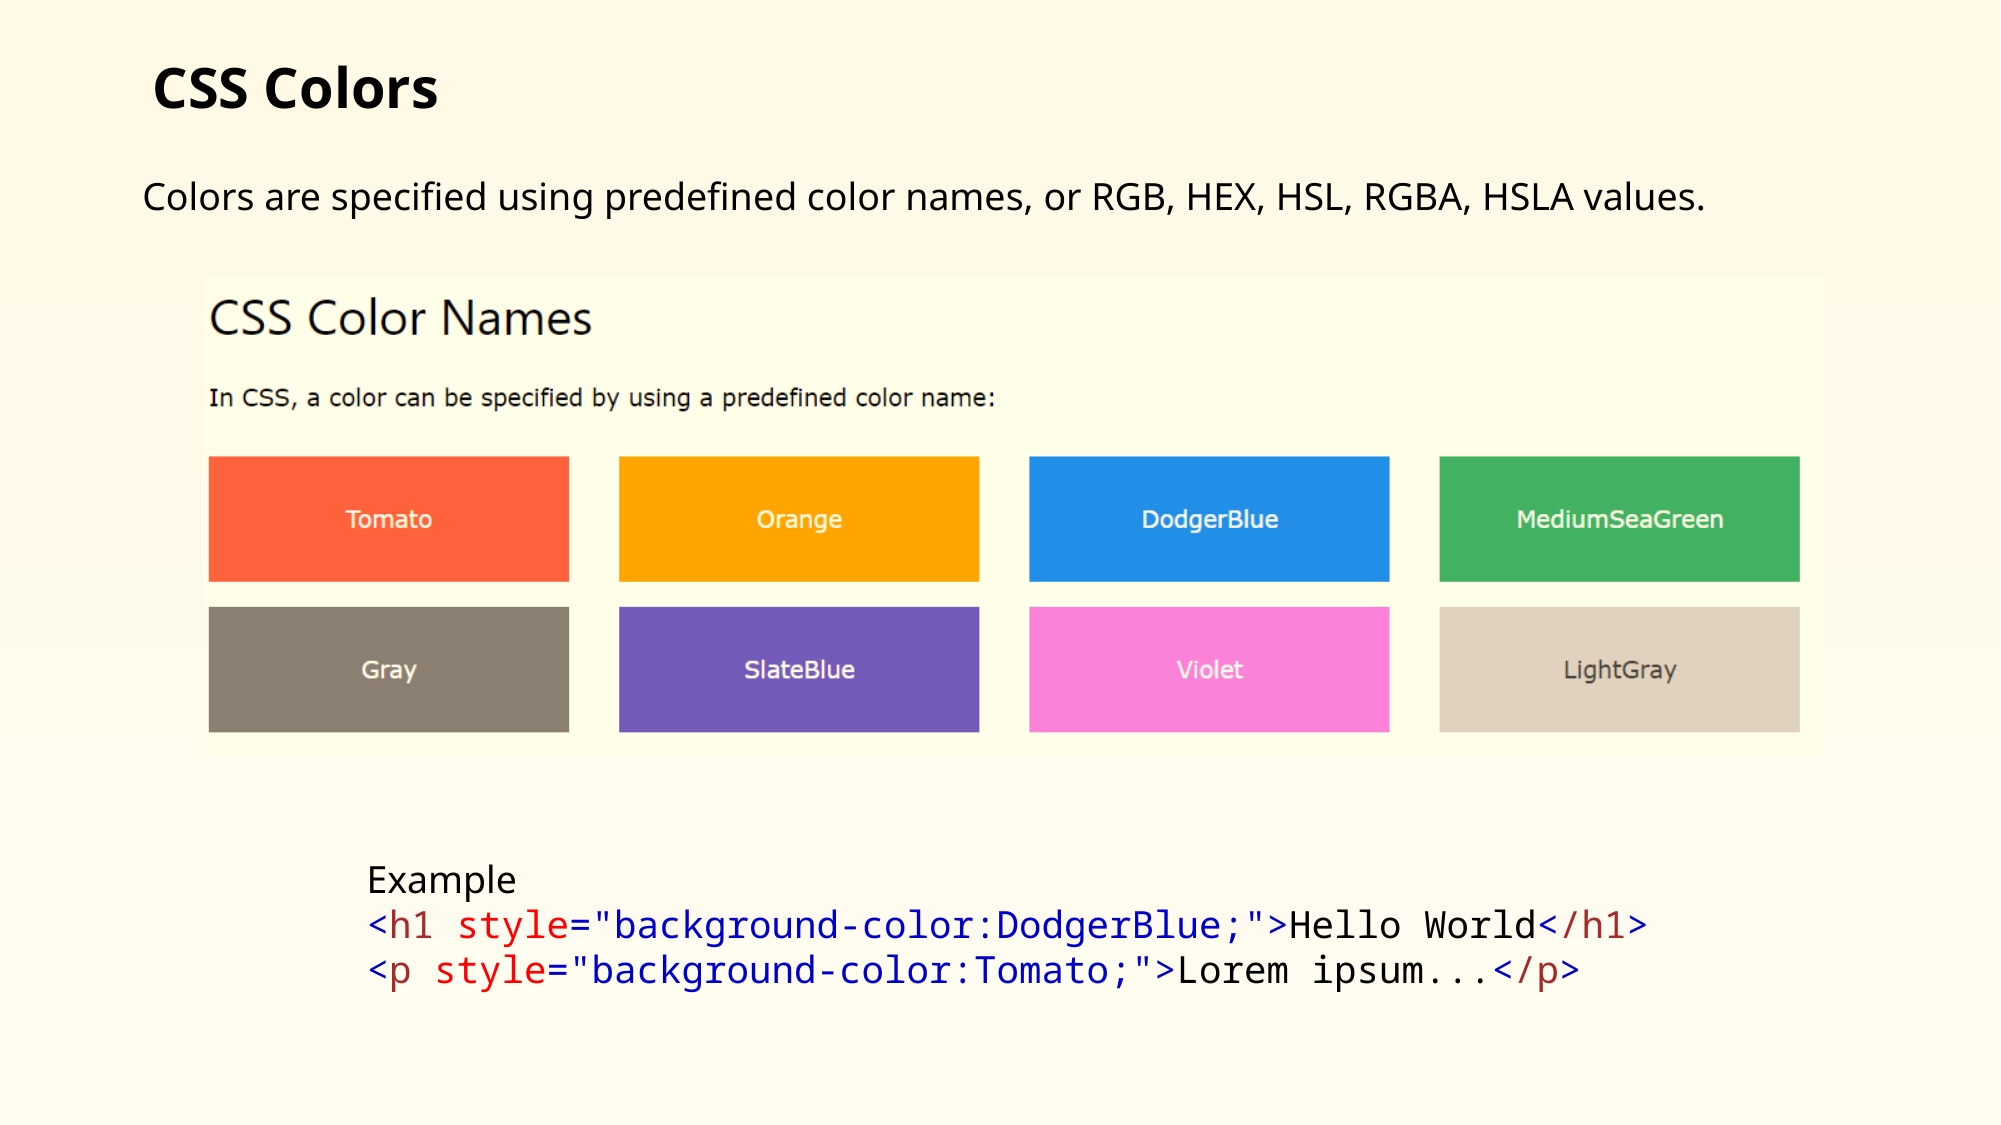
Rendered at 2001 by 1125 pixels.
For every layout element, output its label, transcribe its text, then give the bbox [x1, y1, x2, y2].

text_box Example <h1 style="background-color:DodgerBlue;">Hello World</h1> <p style="background-color:Tomato;">Lorem ipsum...</p> [351, 848, 1677, 998]
title CSS Colors [137, 52, 1658, 165]
text_box Colors are specified using predefined color names, or RGB, HEX, HSL, RGBA, HSLA values. [127, 165, 1873, 225]
picture [204, 276, 1825, 755]
